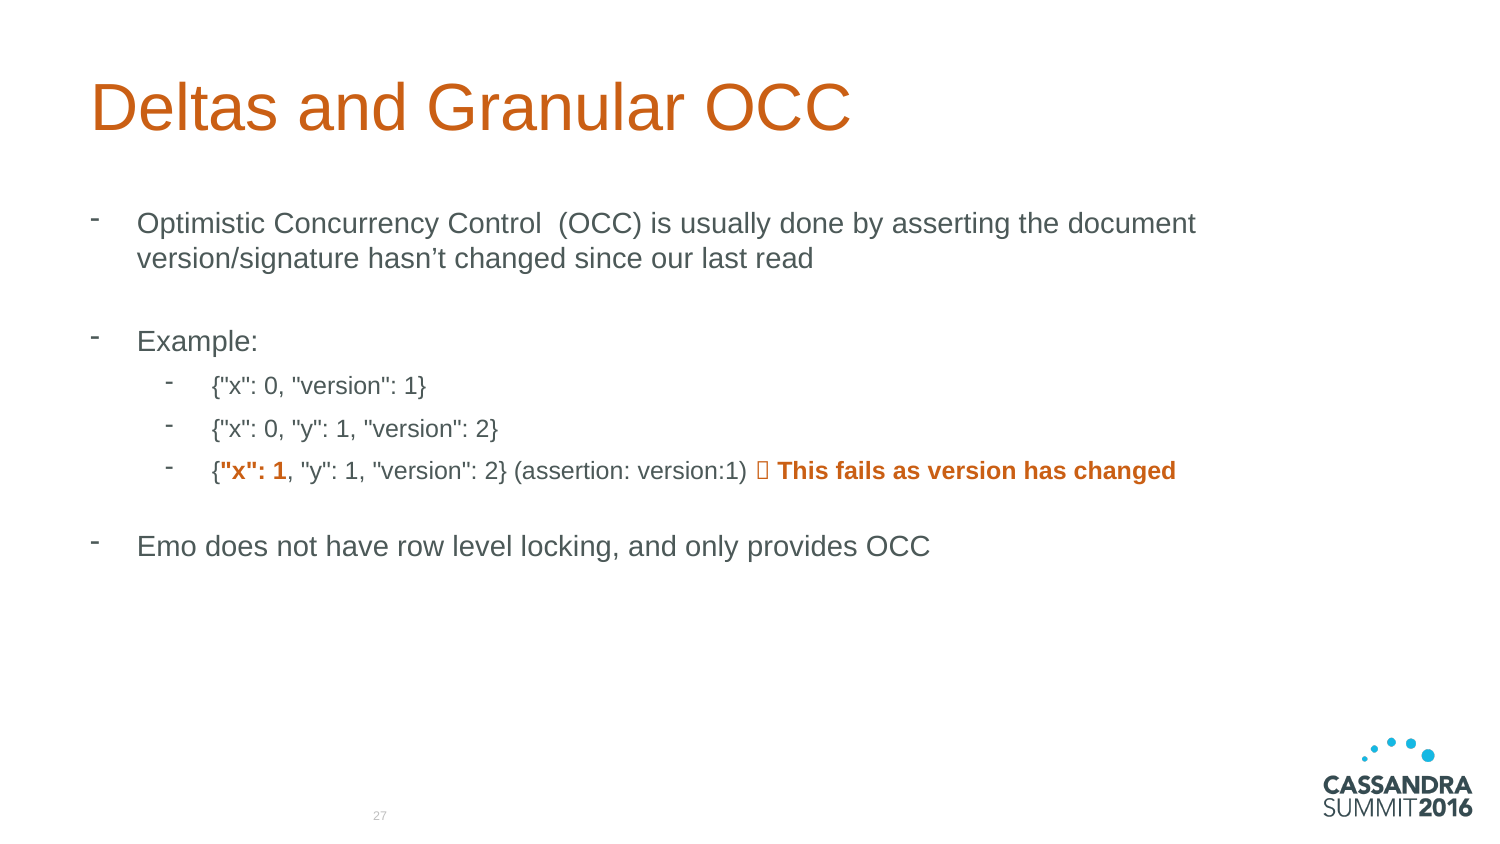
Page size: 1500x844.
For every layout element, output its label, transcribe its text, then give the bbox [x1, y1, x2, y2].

list Optimistic Concurrency Control (OCC) is usually done by asserting the document version/signature hasn’t changed since our last read Example: {"x": 0, "version": 1} {"x": 0, "y": 1, "version": 2} {"x": 1, "y": 1, "version": 2} (assertion: version:1)  This fails as version has changed Emo does not have row level locking, and only provides OCC [75, 196, 1425, 710]
picture [1320, 734, 1475, 819]
title Deltas and Granular OCC [75, 33, 1425, 175]
slide_number 27 [346, 793, 414, 839]
